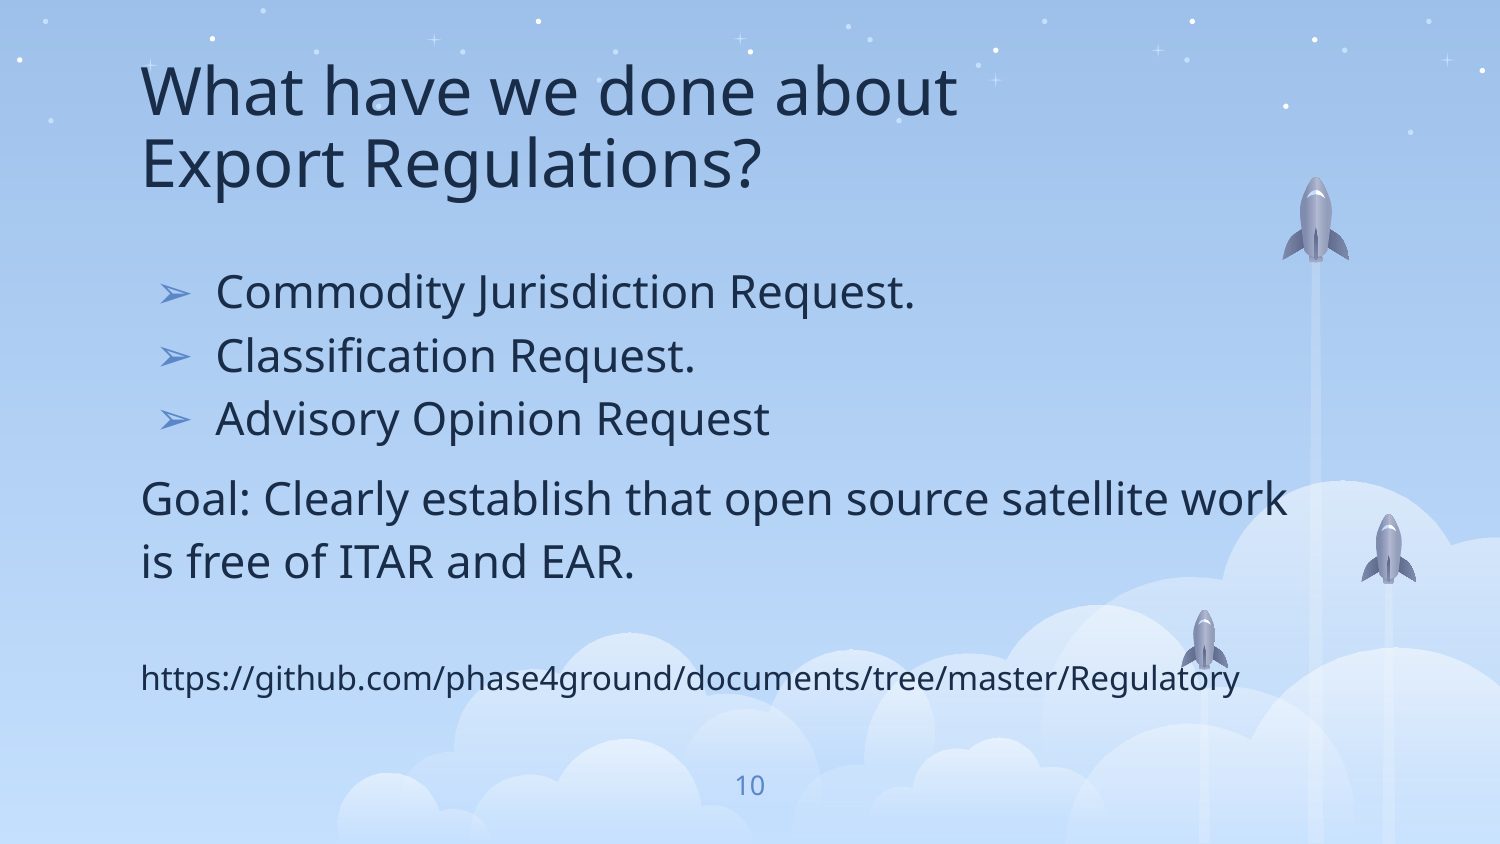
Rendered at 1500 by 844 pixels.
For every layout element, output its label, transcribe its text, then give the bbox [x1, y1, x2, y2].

title What have we done about Export Regulations? [140, 137, 1165, 203]
slide_number 10 [705, 754, 795, 819]
list Commodity Jurisdiction Request. Classification Request. Advisory Opinion Request Goal: Clearly establish that open source satellite work is free of ITAR and EAR. https://github.com/phase4ground/documents/tree/master/Regulatory [140, 254, 1289, 720]
